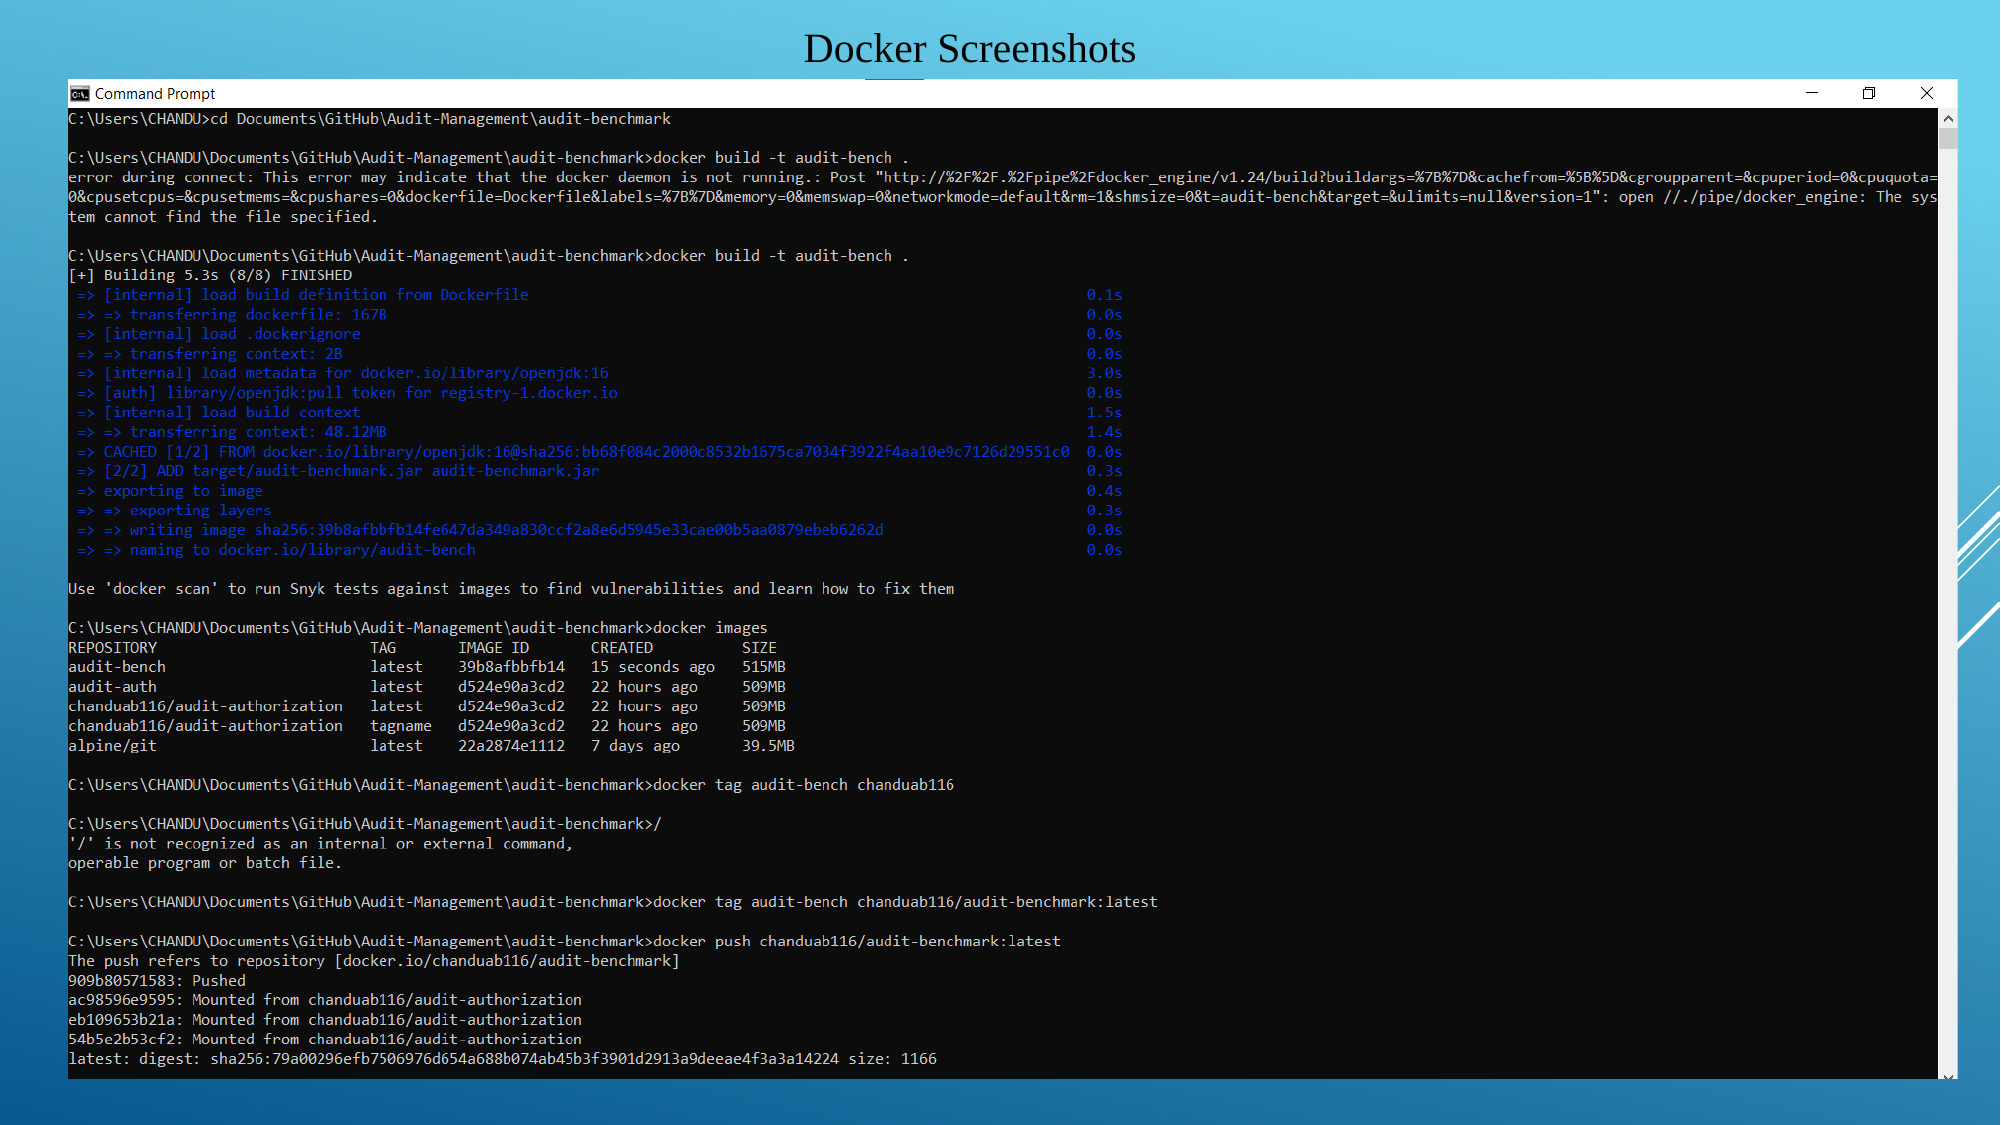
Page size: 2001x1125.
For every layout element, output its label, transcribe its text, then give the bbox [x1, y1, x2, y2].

picture [67, 79, 1958, 1079]
text_box Docker Screenshots [774, 13, 1166, 79]
